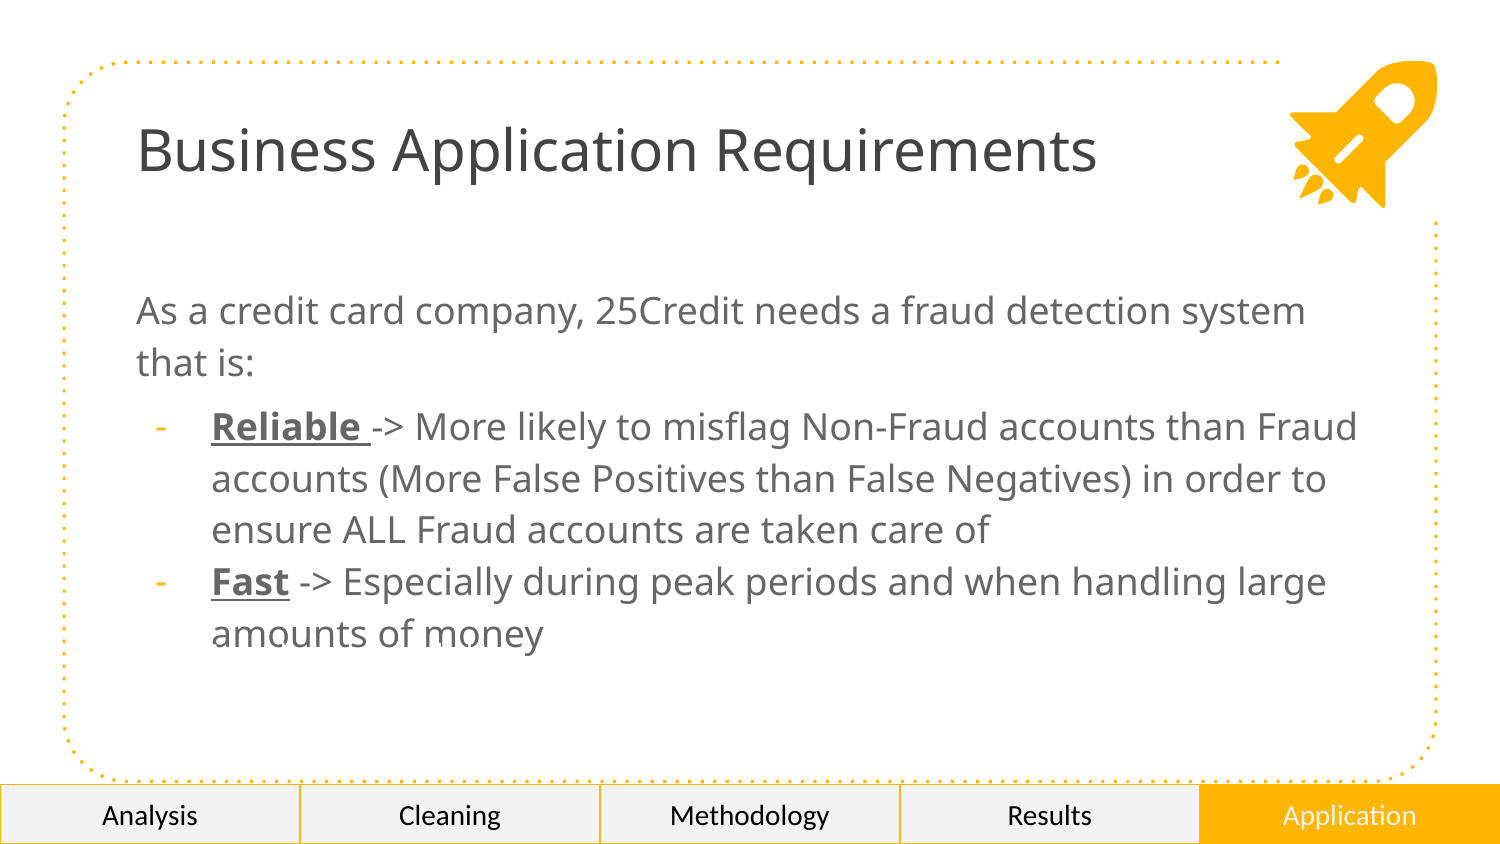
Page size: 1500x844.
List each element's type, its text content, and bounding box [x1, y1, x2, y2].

text_box Results [899, 784, 1199, 844]
text_box Methodology [599, 784, 899, 844]
text_box Analysis [0, 784, 299, 844]
text_box Application [1199, 784, 1500, 844]
text_box Cleaning [299, 784, 599, 844]
text_box As such, we concluded that undersampling would be a better option as it is more accurate in predicting fraudulent transactions, albeit at the cost of a higher false positive rate. [191, 619, 1341, 734]
list As a credit card company, 25Credit needs a fraud detection system that is: Reliable -> More likely to misflag Non-Fraud accounts than Fraud accounts (More False Positives than False Negatives) in order to ensure ALL Fraud accounts are taken care of Fast -> Especially during peak periods and when handling large amounts of money [121, 265, 1379, 683]
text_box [1289, 60, 1438, 209]
title Business Application Requirements [121, 98, 1248, 239]
